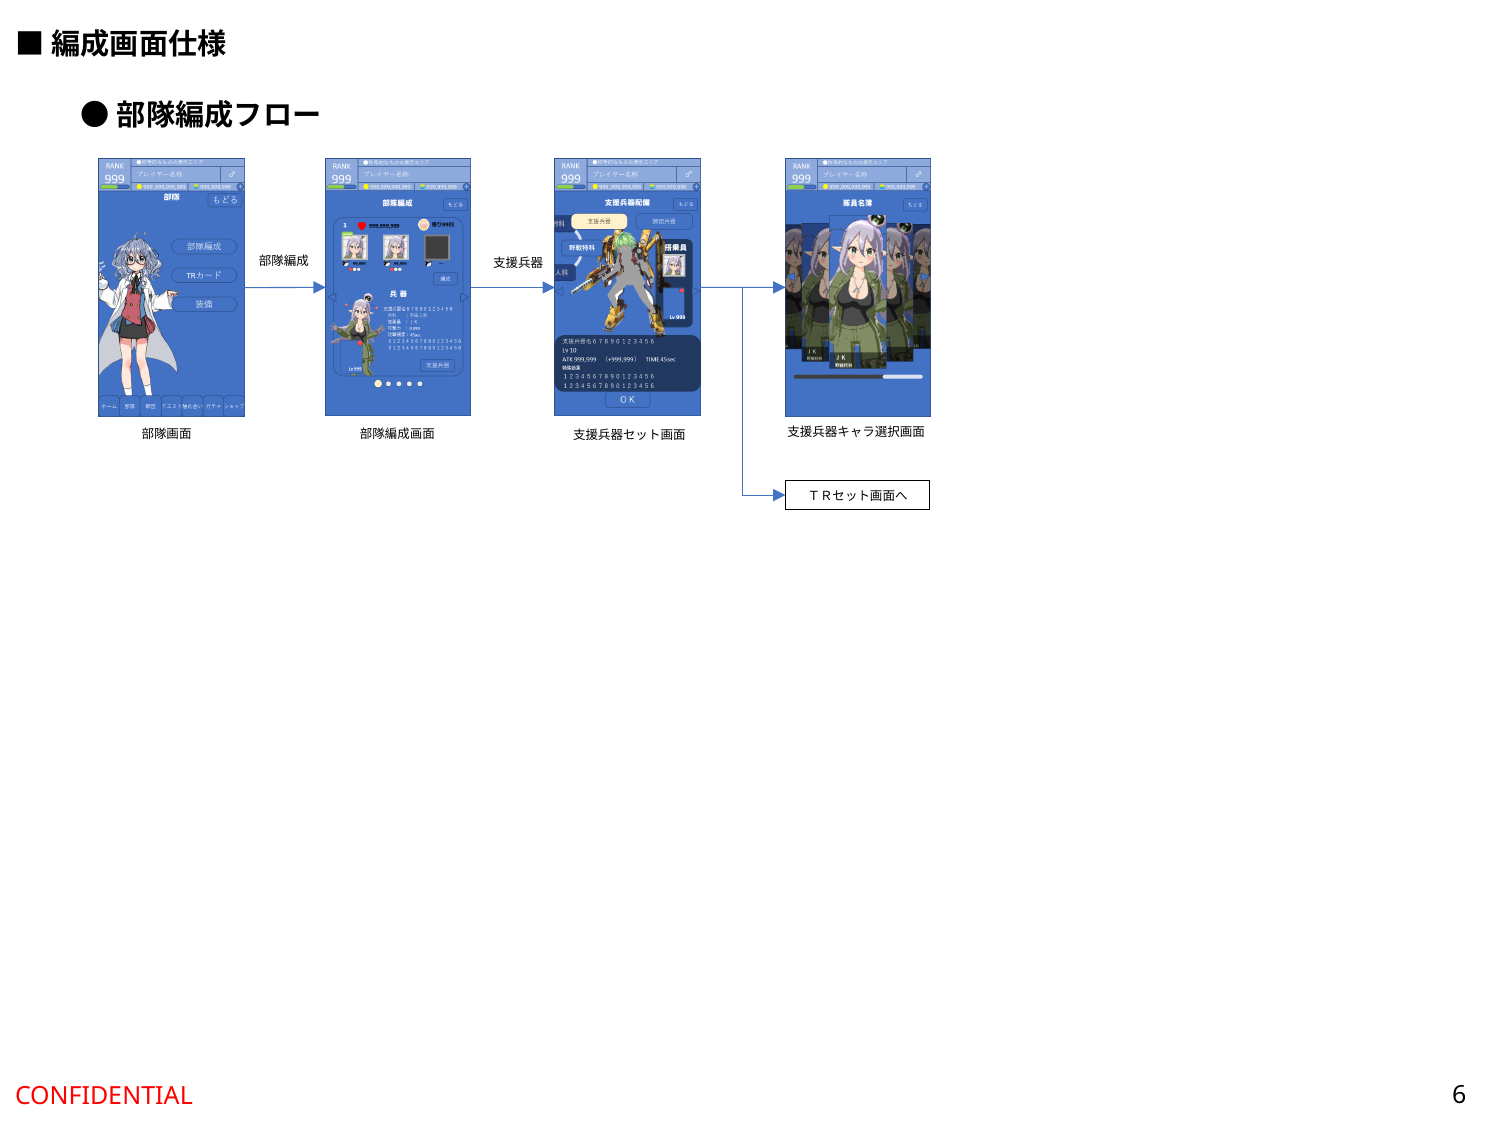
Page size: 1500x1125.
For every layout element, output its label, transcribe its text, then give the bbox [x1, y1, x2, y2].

text_box ●部隊編成フロー [65, 88, 337, 139]
picture [98, 158, 245, 417]
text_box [700, 288, 786, 496]
footer CONFIDENTIAL [0, 1065, 507, 1125]
text_box 部隊編成 [245, 245, 324, 276]
text_box 部隊画面 [105, 418, 229, 449]
text_box ＴＲセット画面へ [785, 480, 930, 510]
text_box 支援兵器キャラ選択画面 [786, 416, 940, 446]
text_box 部隊編成画面 [335, 418, 459, 449]
picture [325, 158, 471, 417]
text_box 支援兵器 [478, 248, 554, 278]
text_box ■編成画面仕様 [0, 17, 242, 68]
picture [554, 158, 701, 417]
picture [785, 158, 931, 417]
slide_number 6 [1143, 1065, 1482, 1125]
text_box 支援兵器セット画面 [543, 419, 700, 449]
